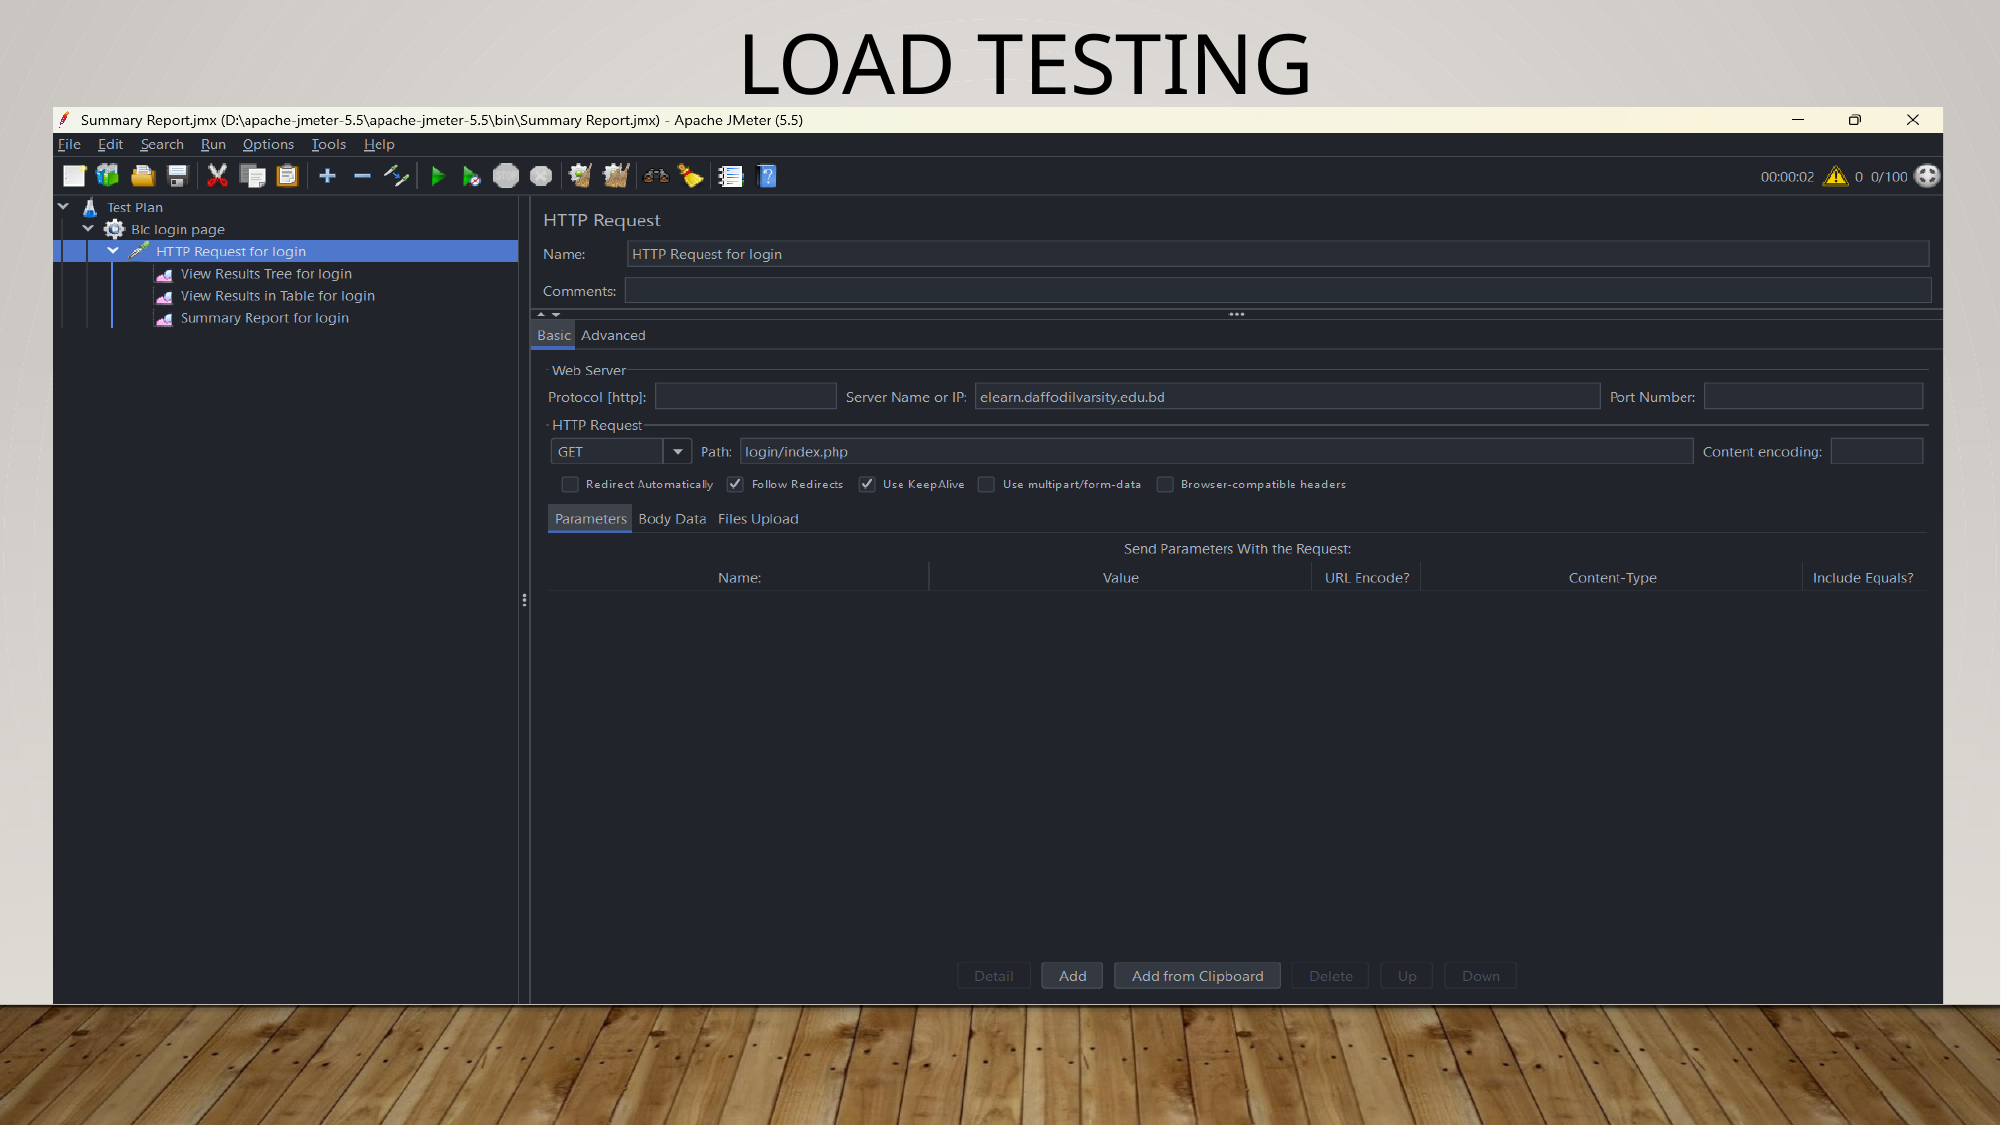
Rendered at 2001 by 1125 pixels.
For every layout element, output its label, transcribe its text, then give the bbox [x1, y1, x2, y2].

text_box LOAD TESTING [238, 14, 1814, 104]
picture [52, 107, 1944, 1004]
picture [0, 1005, 2000, 1125]
